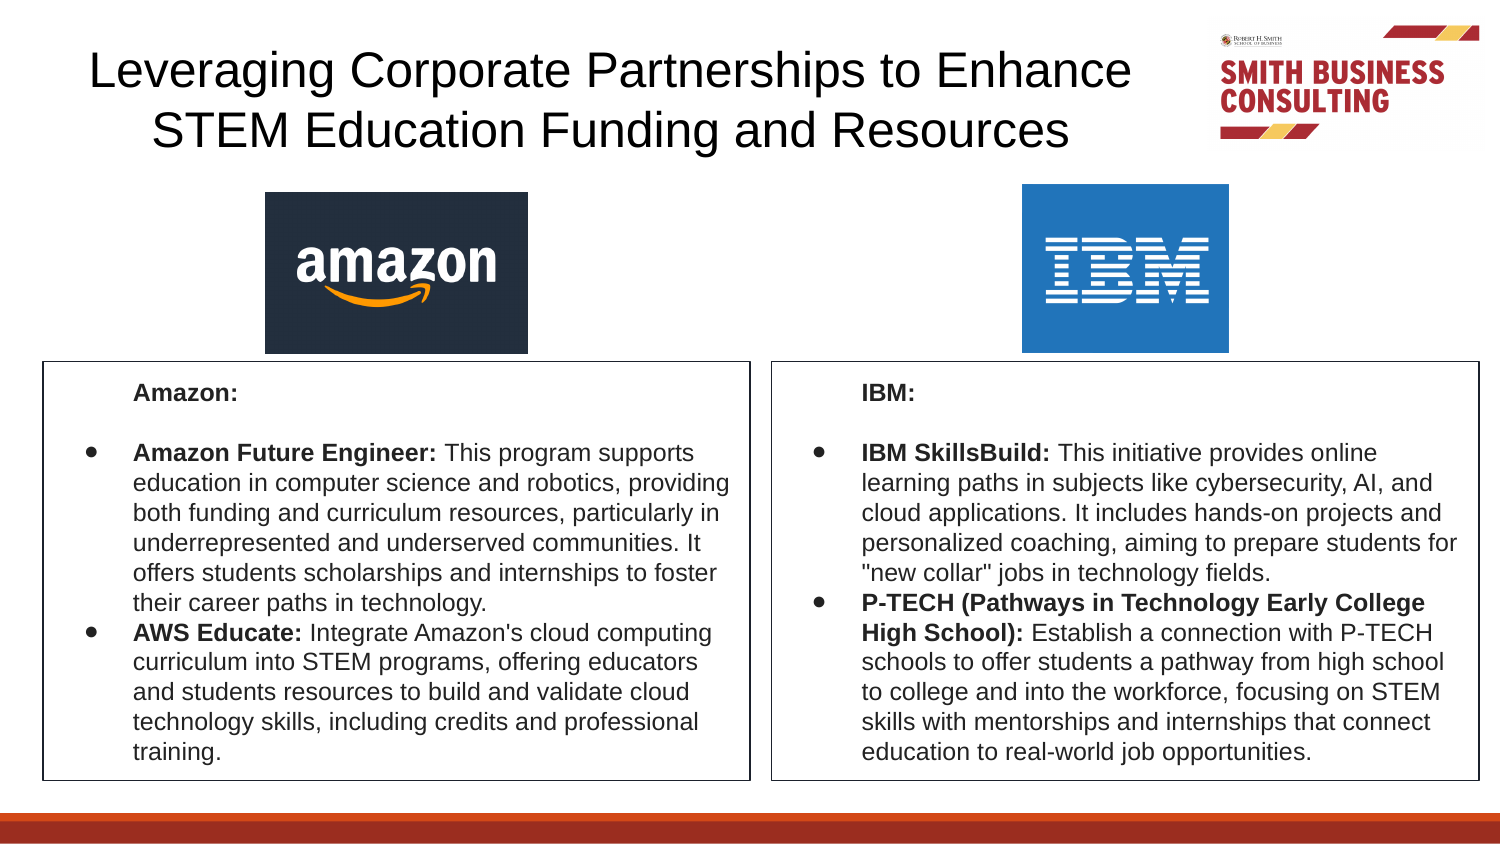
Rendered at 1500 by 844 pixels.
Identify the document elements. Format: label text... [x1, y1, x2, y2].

picture [1021, 184, 1229, 353]
text_box IBM: IBM SkillsBuild: This initiative provides online learning paths in subjects like cybersecurity, AI, and cloud applications. It includes hands-on projects and personalized coaching, aiming to prepare students for "new collar" jobs in technology fields. P-TECH (Pathways in Technology Early College High School): Establish a connection with P-TECH schools to offer students a pathway from high school to college and into the workforce, focusing on STEM skills with mentorships and internships that connect education to real-world job opportunities. [771, 361, 1479, 781]
slide_number ‹#› [1389, 764, 1480, 830]
picture [265, 191, 528, 355]
picture [1207, 16, 1485, 151]
text_box Leveraging Corporate Partnerships to Enhance STEM Education Funding and Resources [42, 22, 1179, 173]
text_box Amazon: Amazon Future Engineer: This program supports education in computer science and robotics, providing both funding and curriculum resources, particularly in underrepresented and underserved communities. It offers students scholarships and internships to foster their career paths in technology. AWS Educate: Integrate Amazon's cloud computing curriculum into STEM programs, offering educators and students resources to build and validate cloud technology skills, including credits and professional training. [42, 361, 750, 781]
